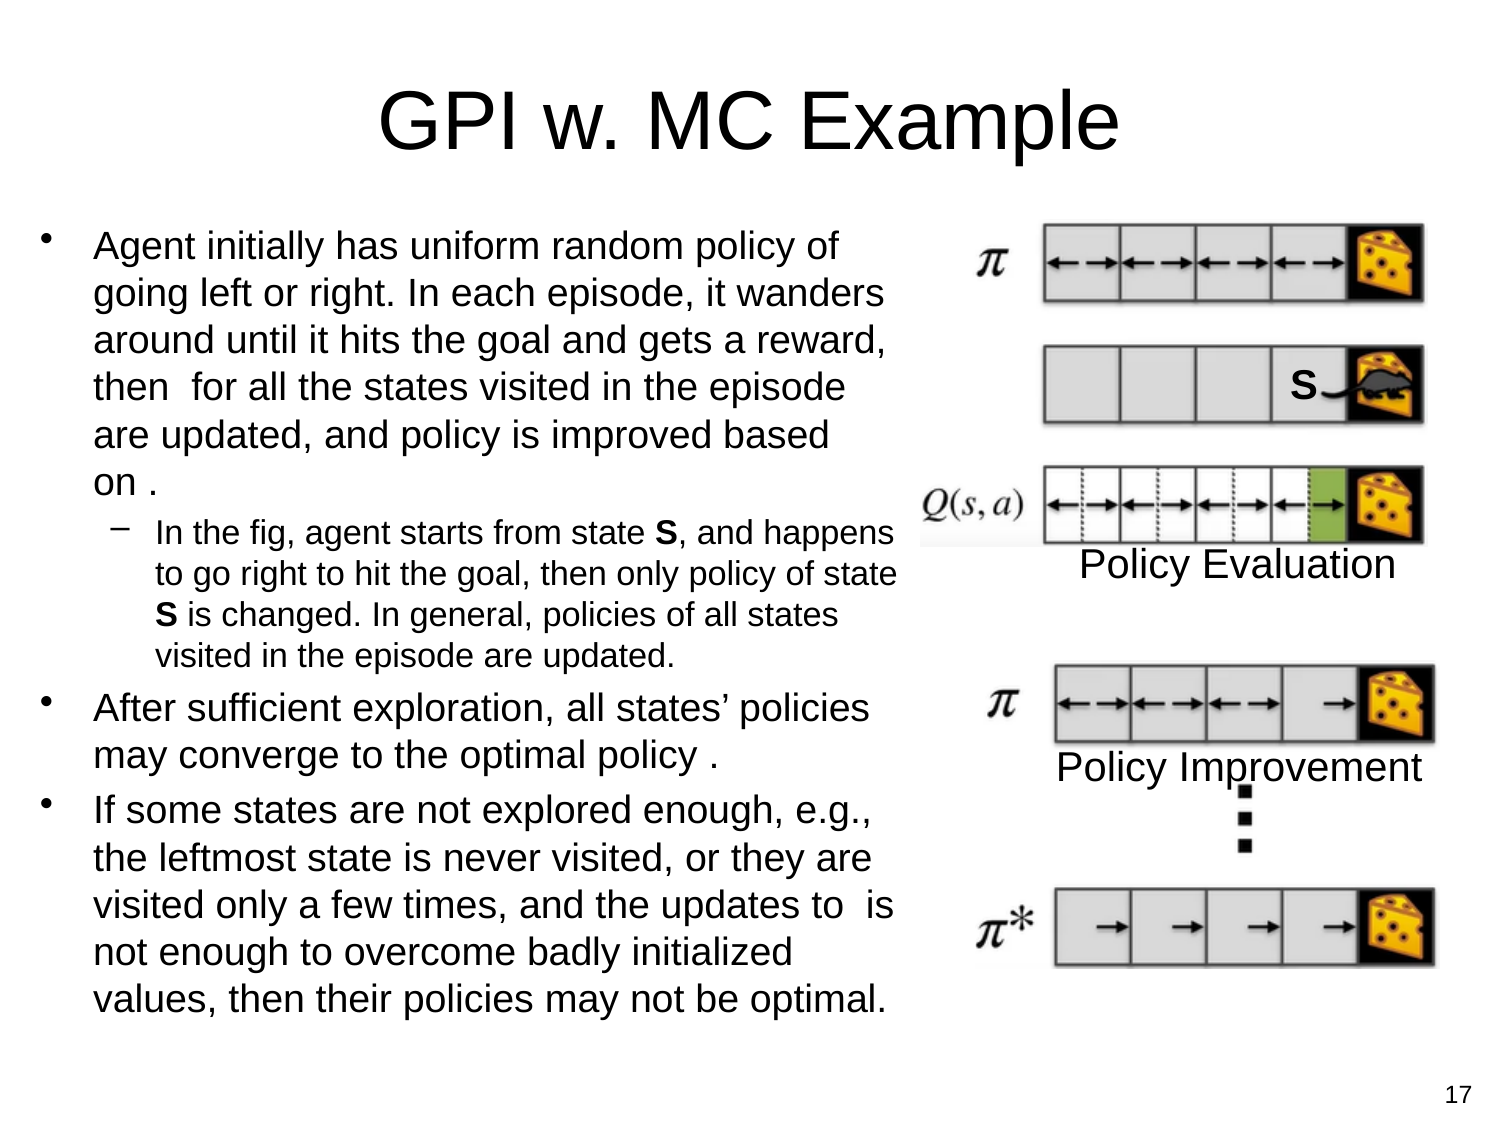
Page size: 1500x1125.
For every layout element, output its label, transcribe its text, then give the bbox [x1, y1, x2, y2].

picture [919, 219, 1429, 547]
title GPI w. MC Example [74, 44, 1426, 188]
text_box Policy Evaluation [1064, 554, 1412, 595]
picture [974, 659, 1440, 970]
slide_number 17 [1137, 1070, 1488, 1112]
